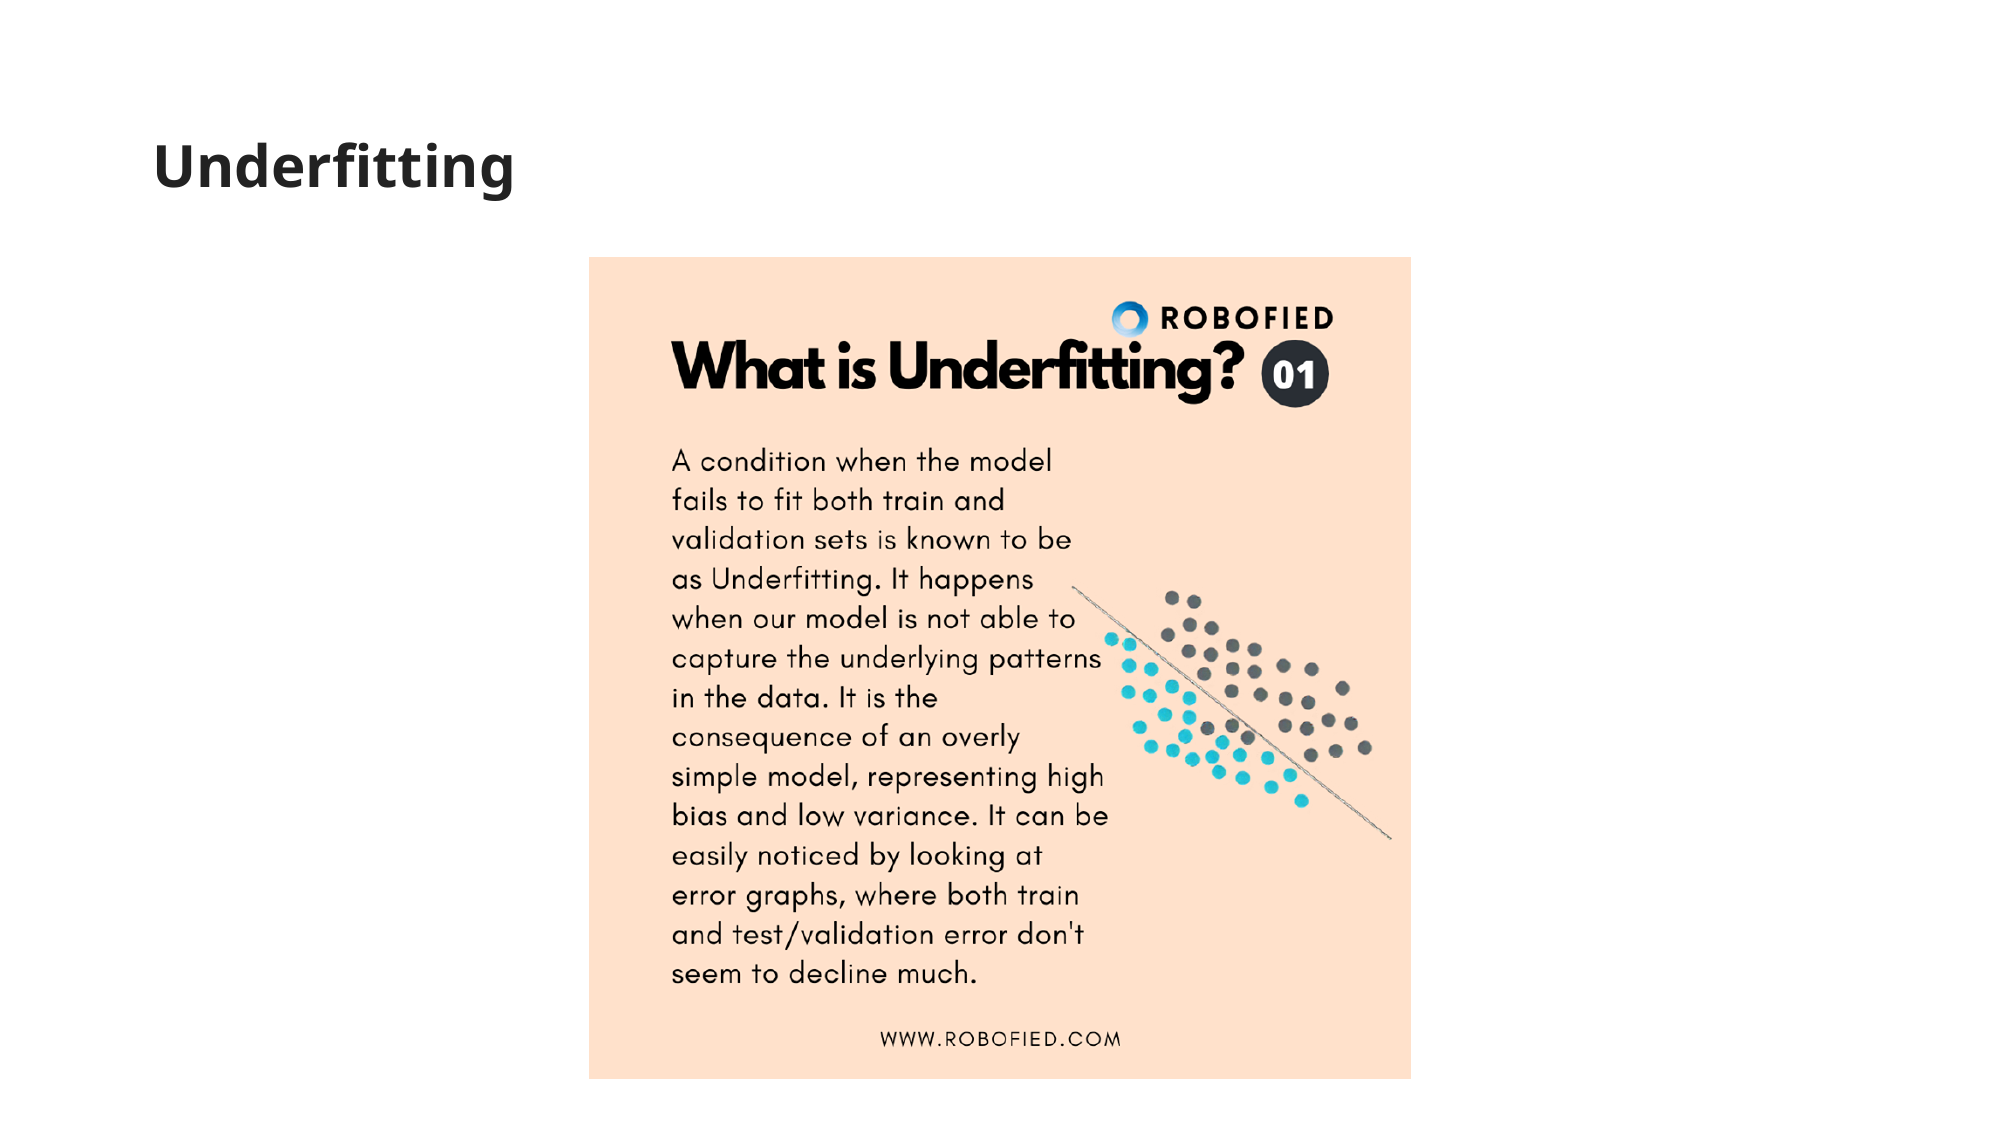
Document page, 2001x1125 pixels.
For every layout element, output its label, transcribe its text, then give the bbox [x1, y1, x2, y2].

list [589, 257, 1411, 1079]
title Underfitting [137, 59, 1863, 278]
